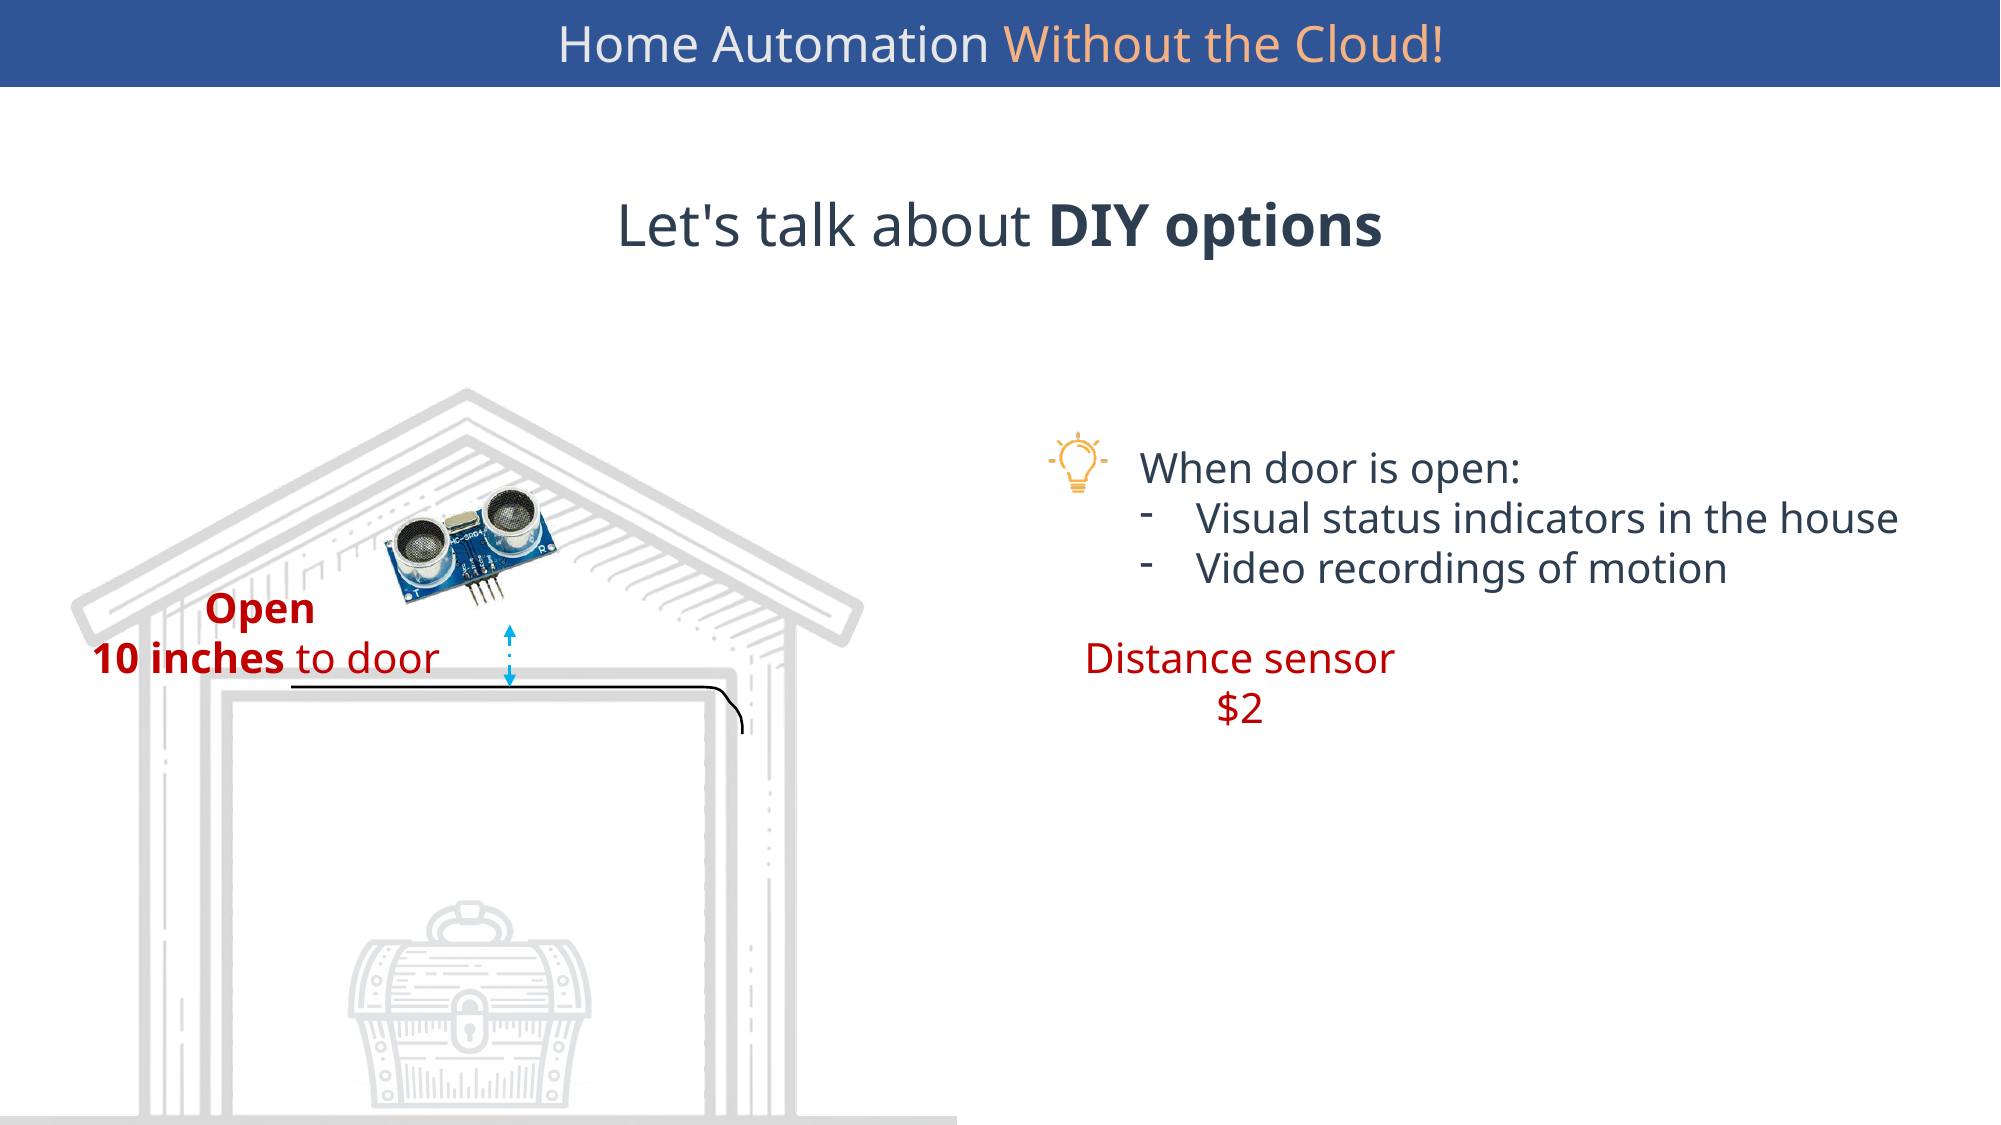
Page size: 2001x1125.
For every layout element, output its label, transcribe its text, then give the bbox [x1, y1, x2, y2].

picture [1042, 430, 1113, 496]
picture [0, 284, 957, 1125]
text_box [0, 0, 2000, 88]
text_box When door is open: Visual status indicators in the house Video recordings of motion [1124, 434, 2000, 600]
text_box Distance sensor $2 [1020, 624, 1461, 740]
text_box Home Automation Without the Cloud! [353, 5, 1649, 81]
text_box Let's talk about DIY options [601, 181, 1399, 266]
text_box [8, 146, 947, 338]
